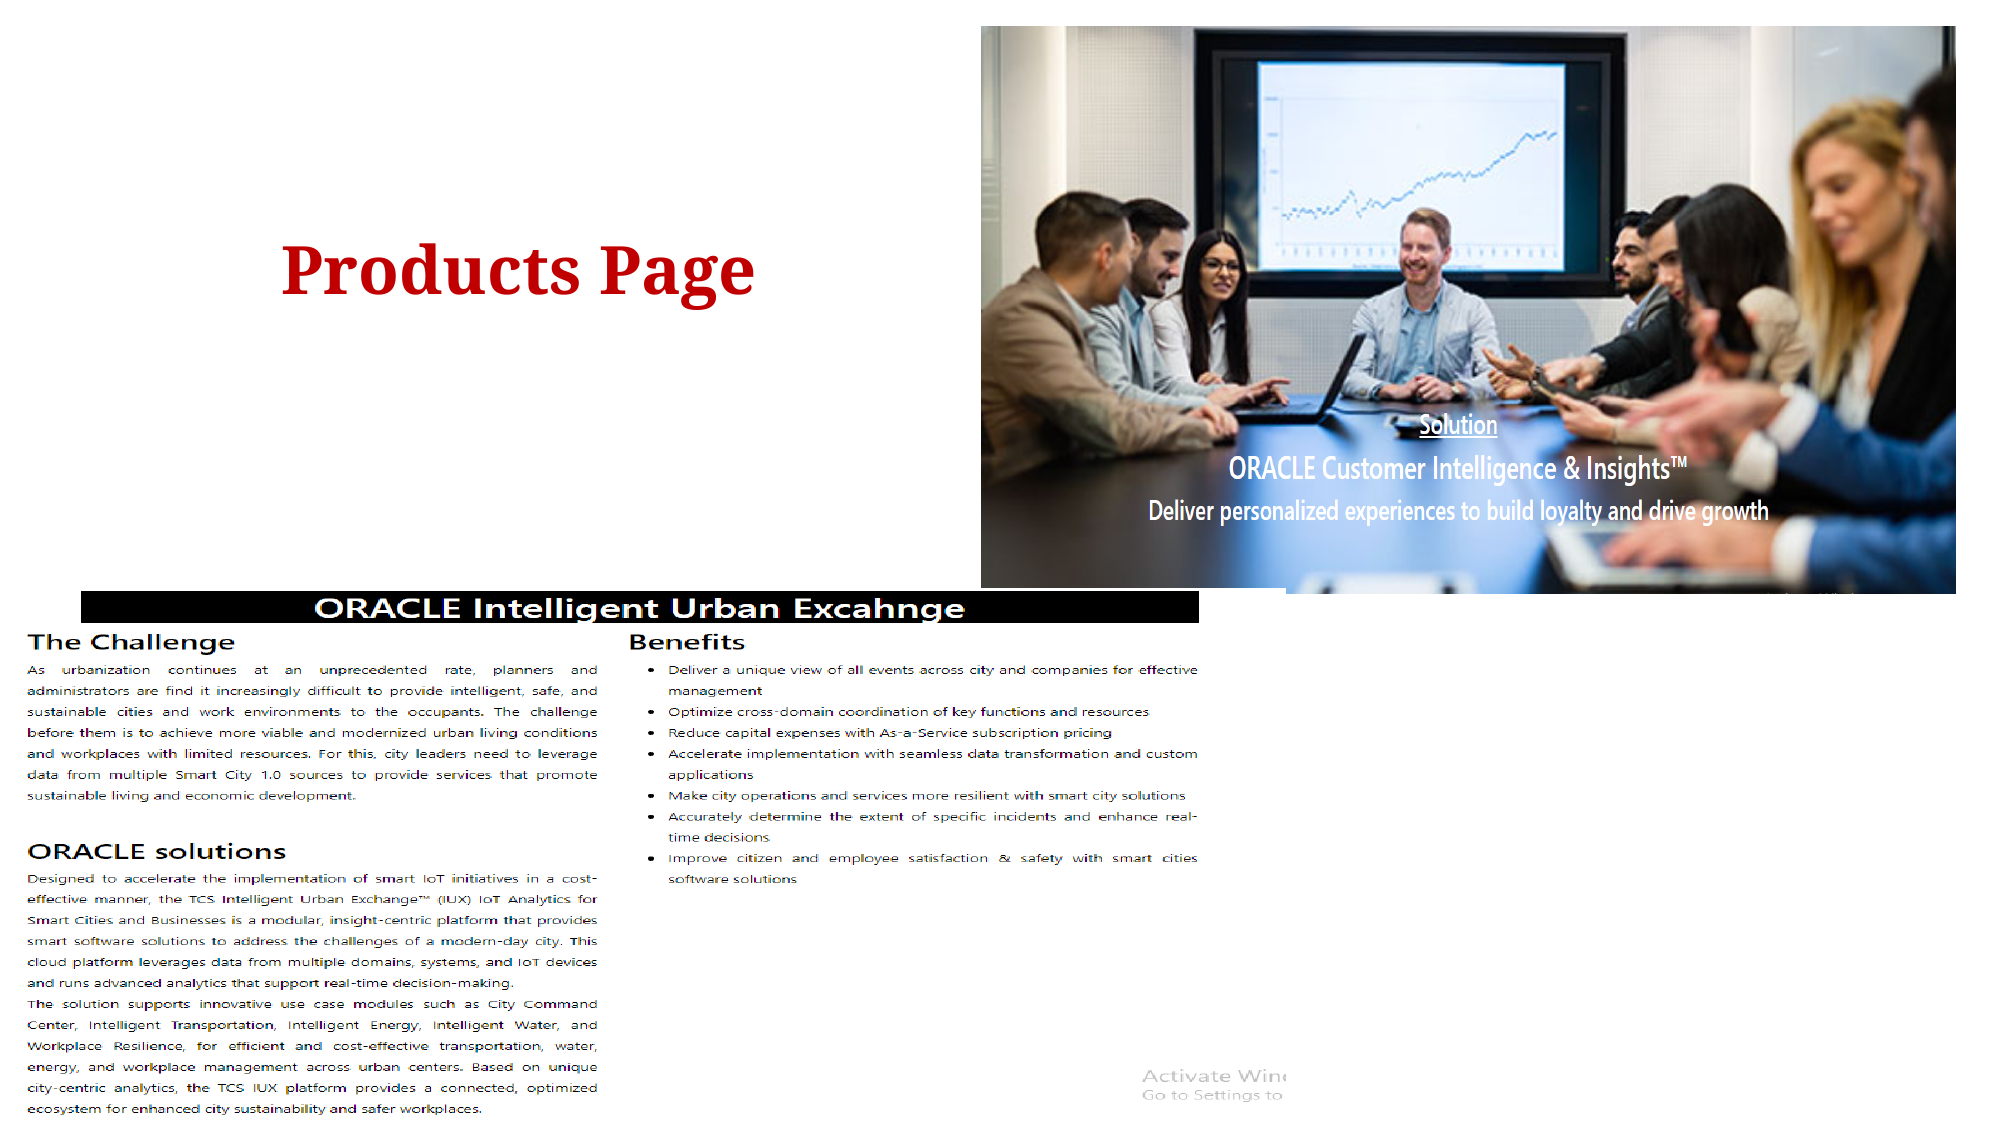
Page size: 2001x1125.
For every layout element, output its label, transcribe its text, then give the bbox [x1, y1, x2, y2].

title Products Page [0, 163, 980, 382]
picture [0, 26, 1956, 1125]
